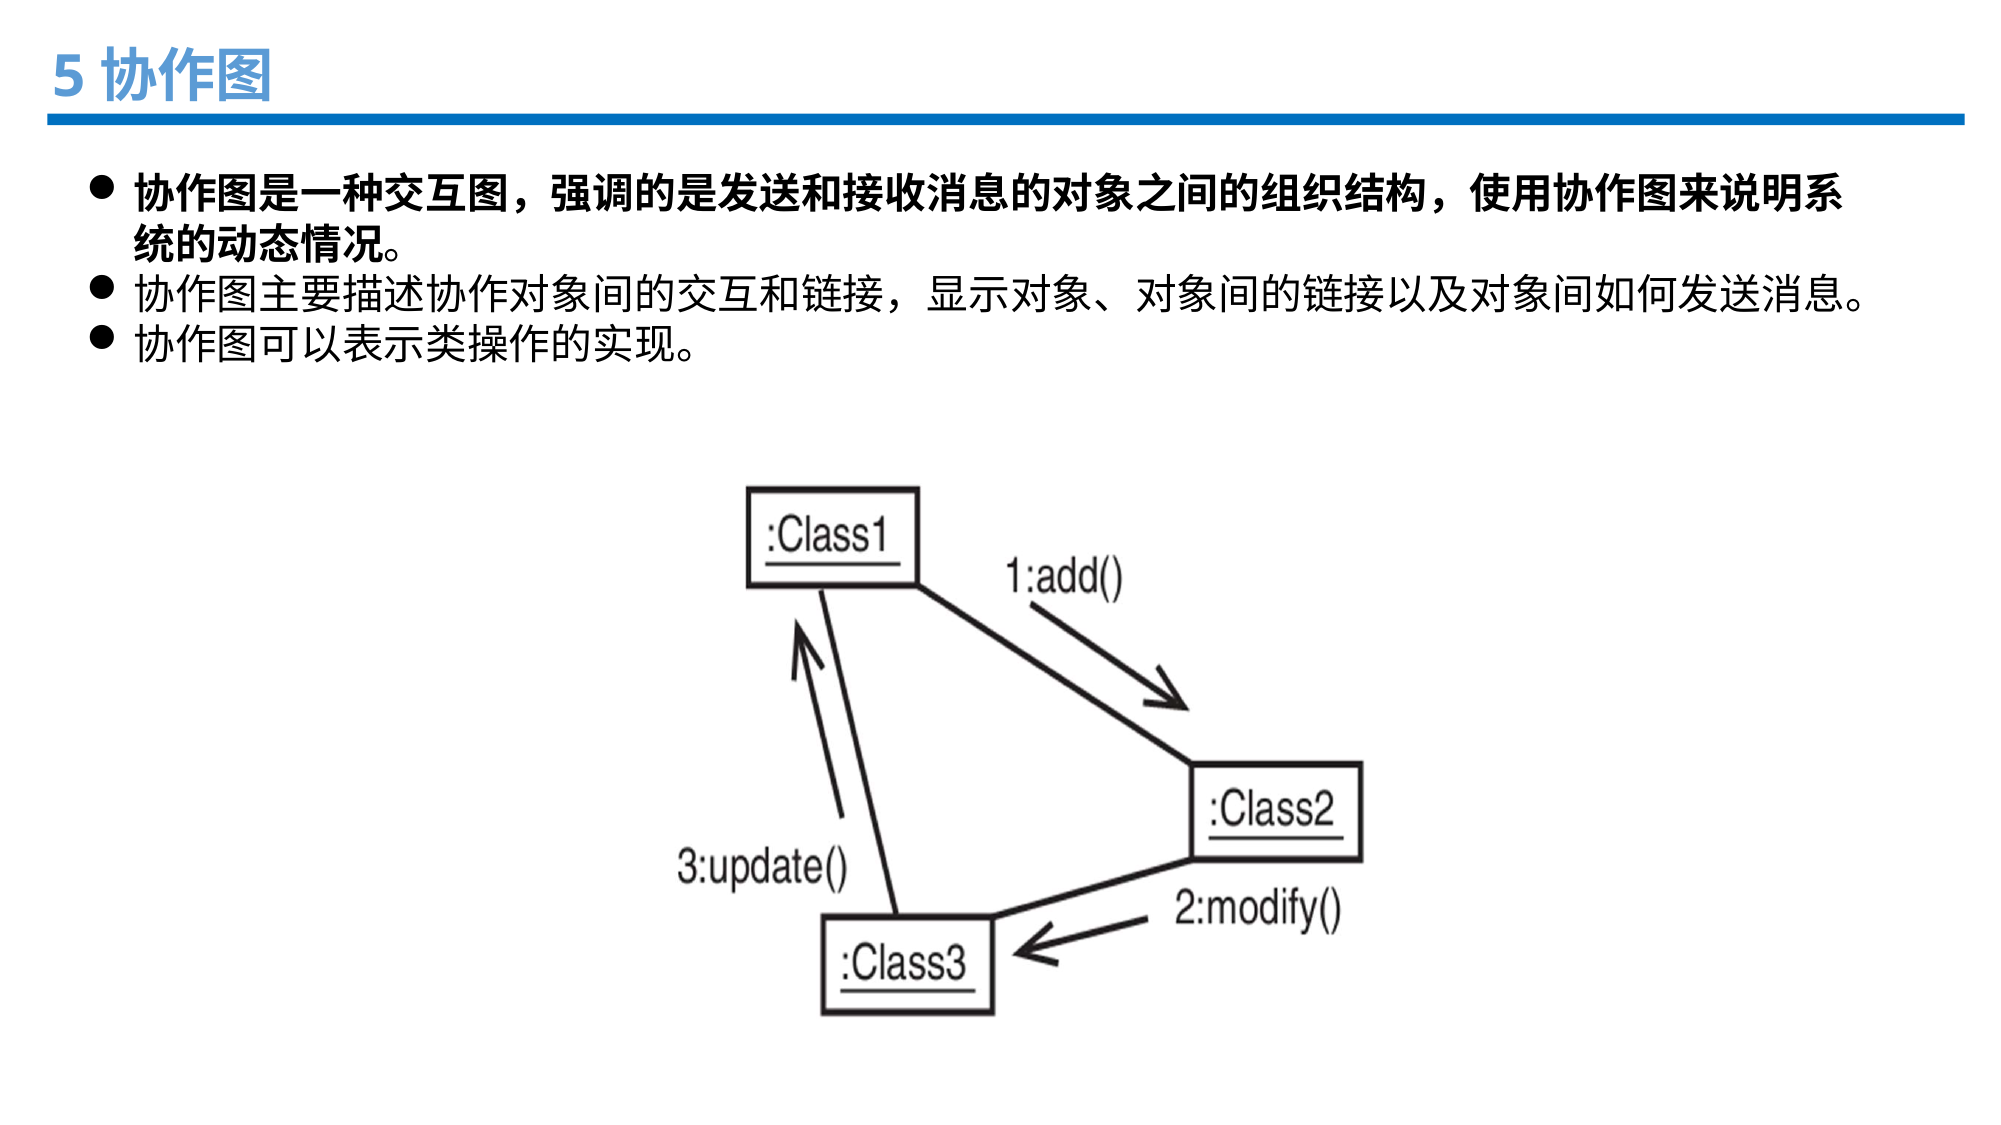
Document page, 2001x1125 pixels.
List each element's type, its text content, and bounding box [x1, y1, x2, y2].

text_box 5协作图 [37, 30, 289, 116]
picture [662, 450, 1373, 1039]
text_box 协作图是一种交互图，强调的是发送和接收消息的对象之间的组织结构，使用协作图来说明系统的动态情况。 协作图主要描述协作对象间的交互和链接，显示对象、对象间的链接以及对象间如何发送消息。 协作图可以表示类操作的实现。 [71, 159, 1887, 375]
